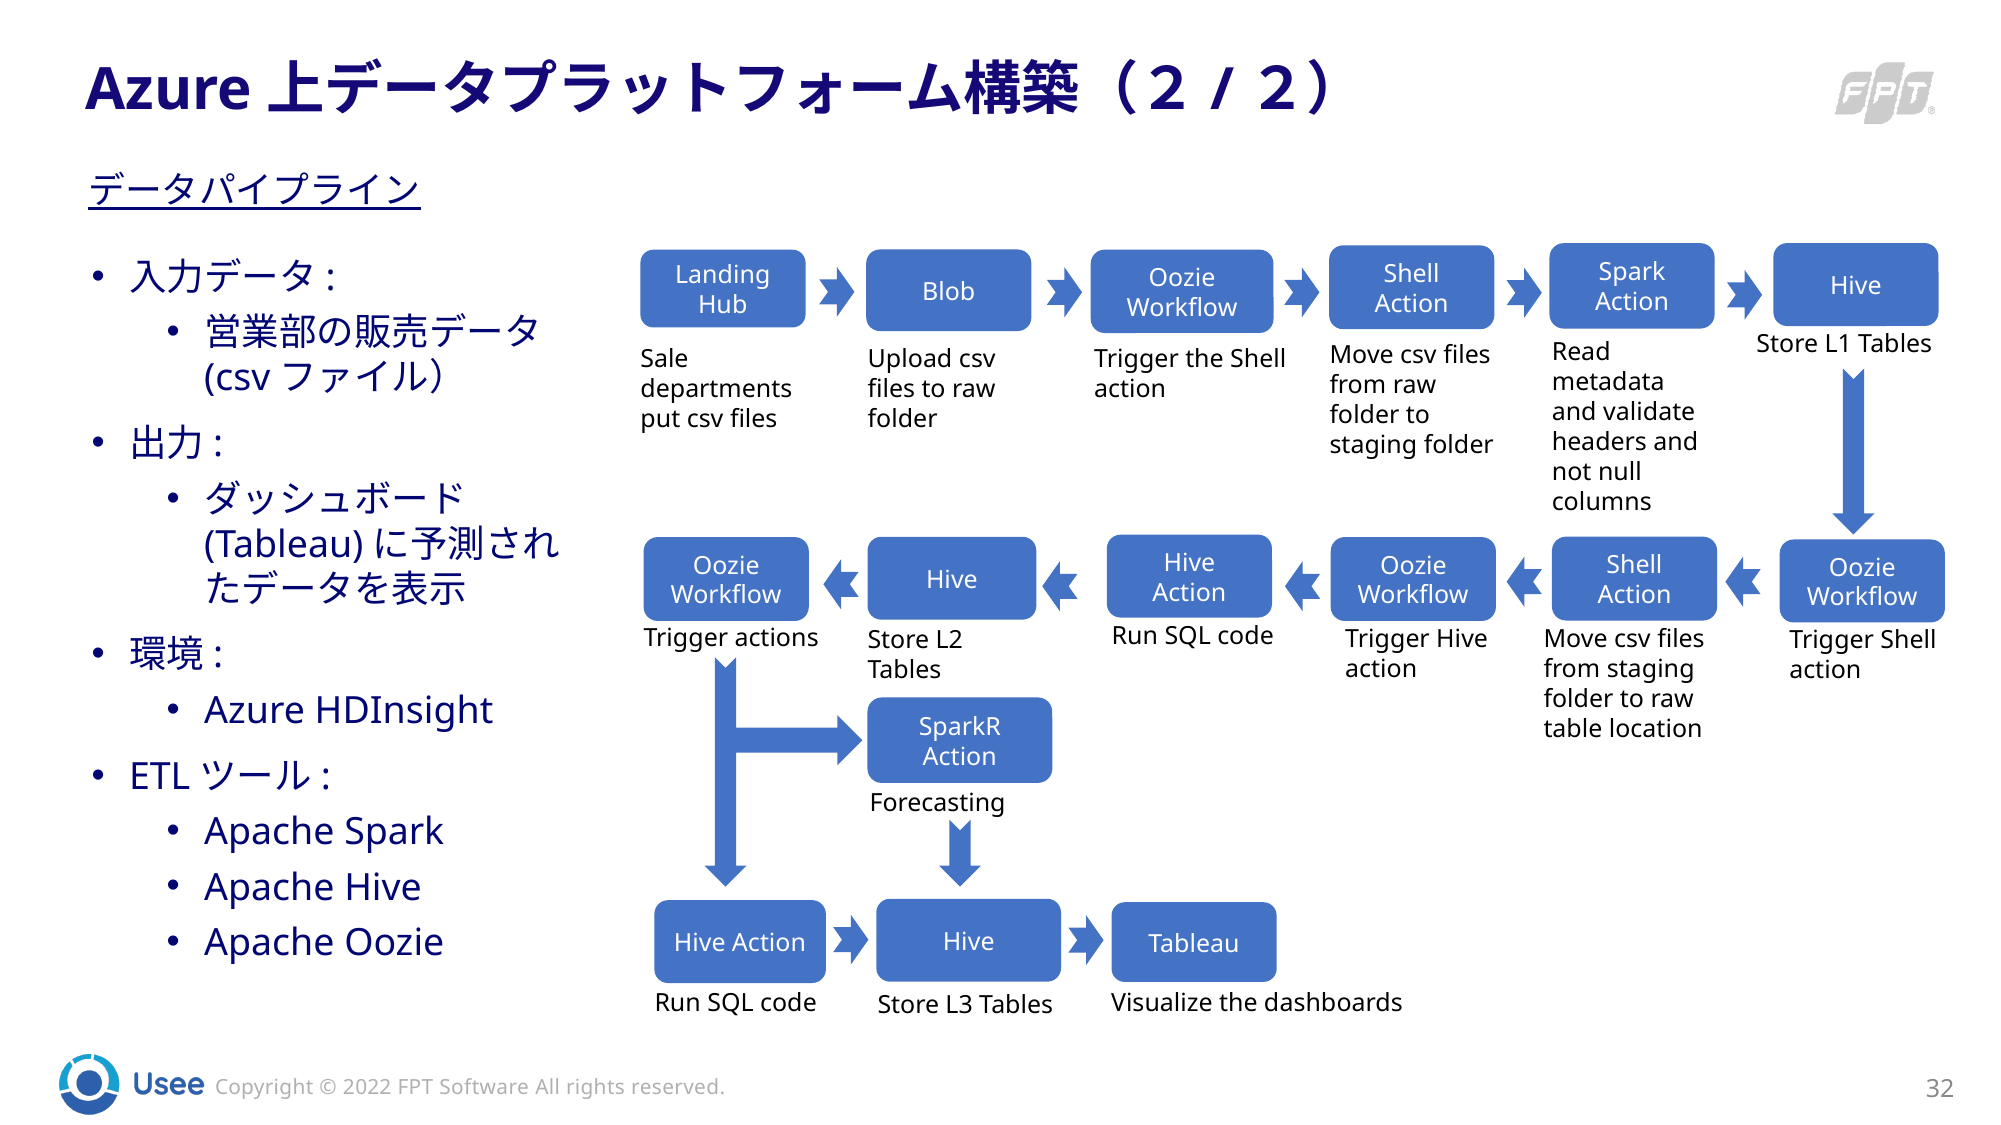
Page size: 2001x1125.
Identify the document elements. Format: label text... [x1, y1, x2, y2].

list データパイプライン [73, 159, 1861, 219]
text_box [640, 243, 1973, 1019]
title Azure上データプラットフォーム構築（２/２） [70, 45, 1787, 136]
slide_number 32 [1911, 1065, 1984, 1108]
text_box 入力データ: 営業部の販売データ (csvファイル） 出力: ダッシュボード(Tableau)に予測されたデータを表示 環境: Azure HDInsight ETLツール: Apache Spark Apache Hive Apache Oozie [76, 245, 605, 1006]
picture [47, 1046, 209, 1118]
footer Copyright © 2022 FPT Software All rights reserved. [199, 1067, 875, 1108]
